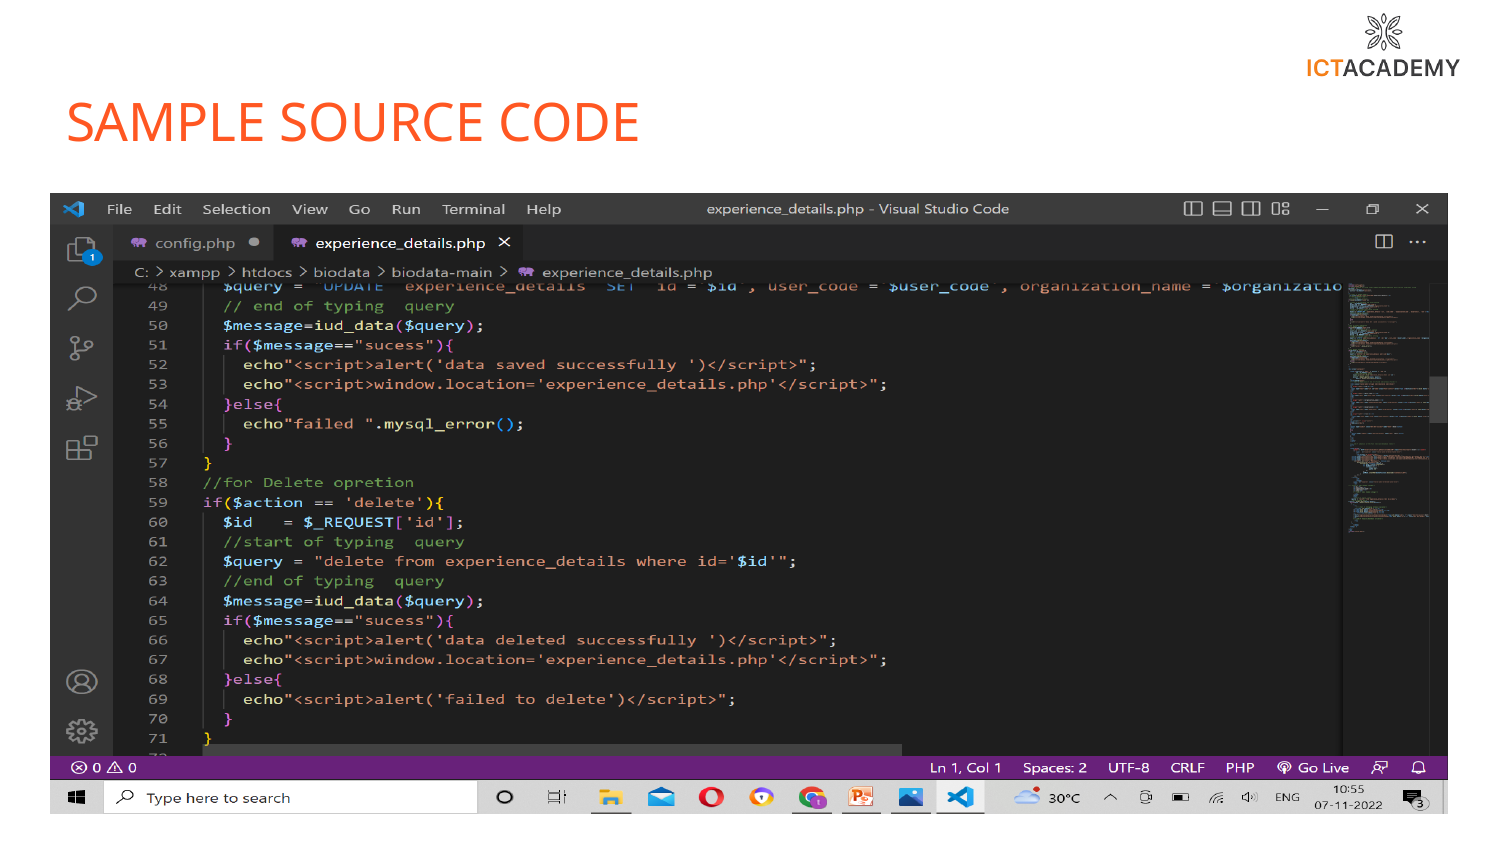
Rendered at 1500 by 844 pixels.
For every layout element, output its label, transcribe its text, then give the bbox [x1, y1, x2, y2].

title SAMPLE SOURCE CODE [51, 72, 1449, 167]
picture [1273, 5, 1494, 84]
picture [50, 192, 1448, 814]
